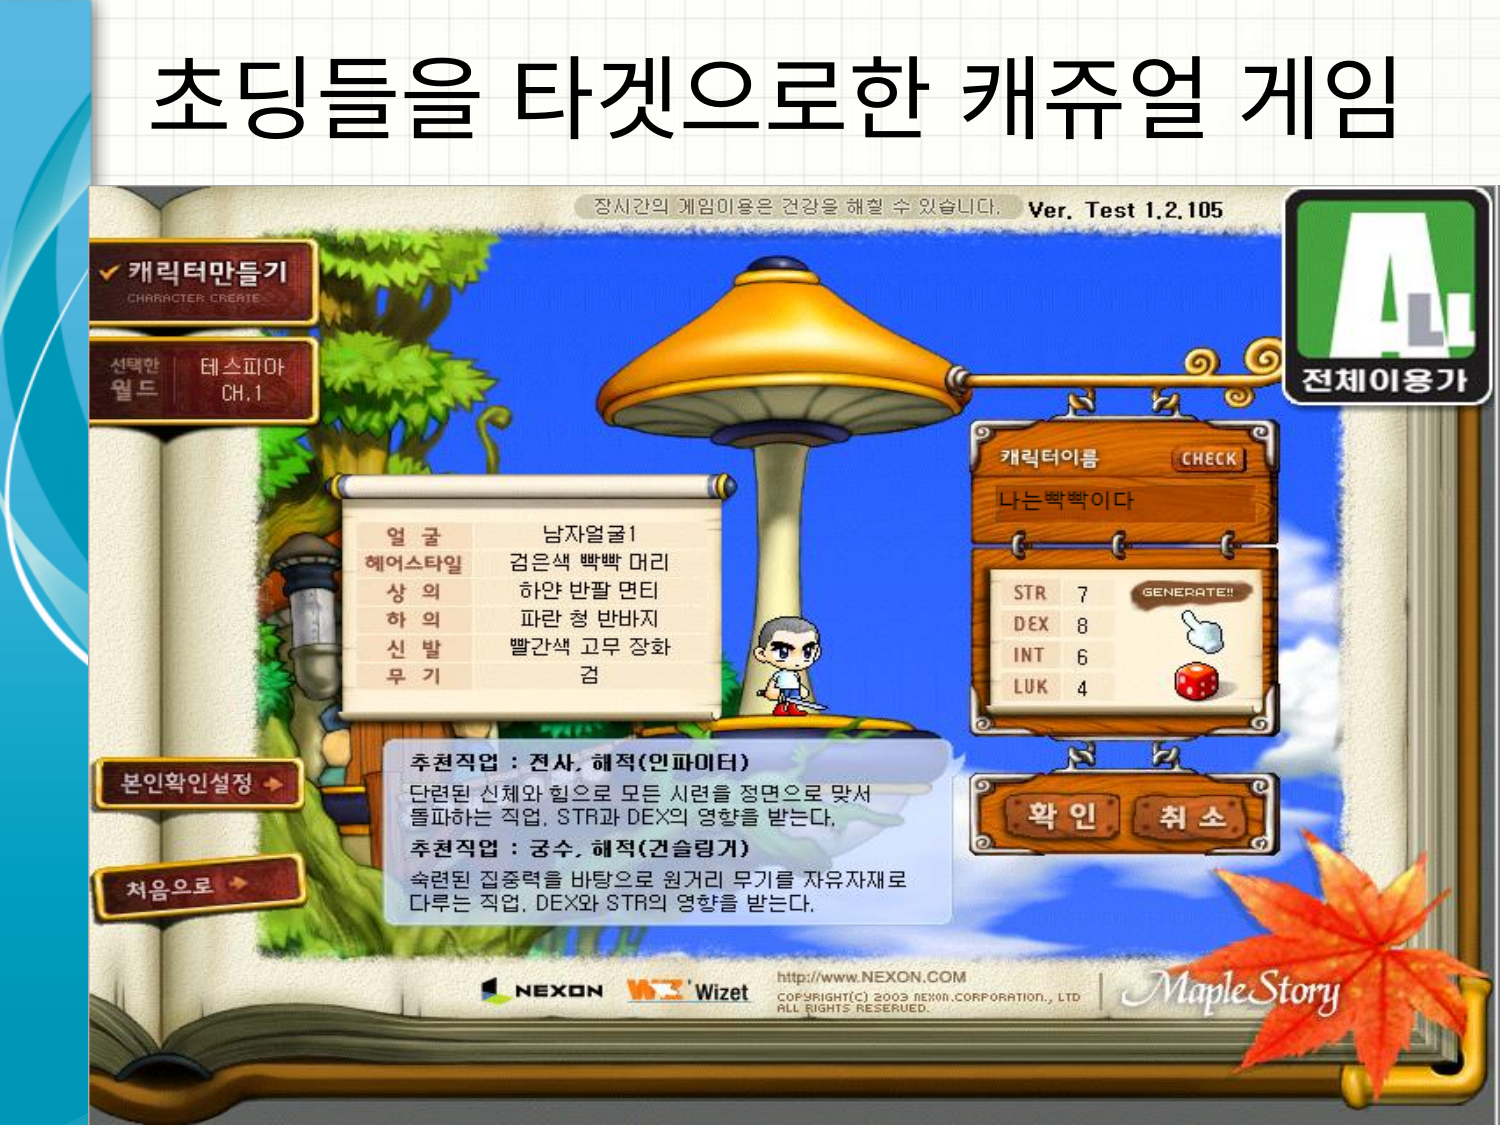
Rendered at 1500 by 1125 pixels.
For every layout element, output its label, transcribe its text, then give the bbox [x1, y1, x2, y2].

picture [0, 0, 1500, 1125]
title 초딩들을 타겟으로한 캐쥬얼 게임 [132, 2, 1458, 183]
